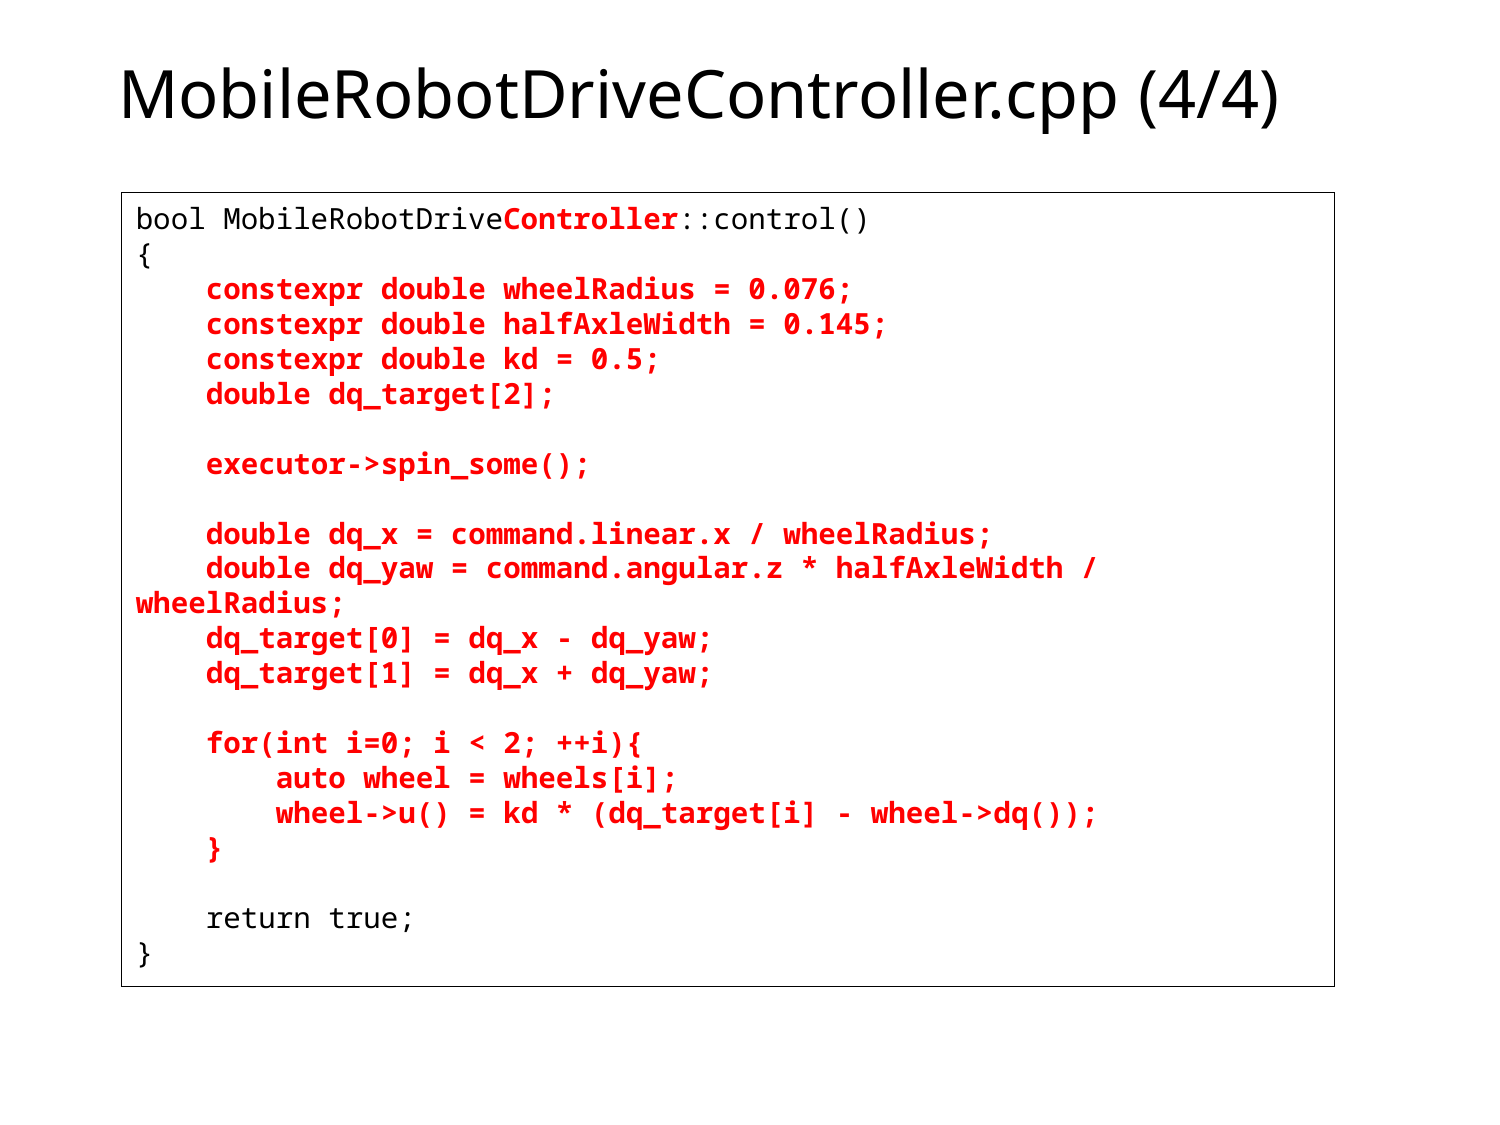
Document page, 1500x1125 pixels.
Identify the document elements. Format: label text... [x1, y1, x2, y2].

title MobileRobotDriveController.cpp (4/4) [103, 37, 1397, 158]
text_box bool MobileRobotDriveController::control() { constexpr double wheelRadius = 0.076; constexpr double halfAxleWidth = 0.145; constexpr double kd = 0.5; double dq_target[2]; executor->spin_some(); double dq_x = command.linear.x / wheelRadius; double dq_yaw = command.angular.z * halfAxleWidth / wheelRadius; dq_target[0] = dq_x - dq_yaw; dq_target[1] = dq_x + dq_yaw; for(int i=0; i < 2; ++i){ auto wheel = wheels[i]; wheel->u() = kd * (dq_target[i] - wheel->dq()); } return true; } [121, 192, 1335, 987]
